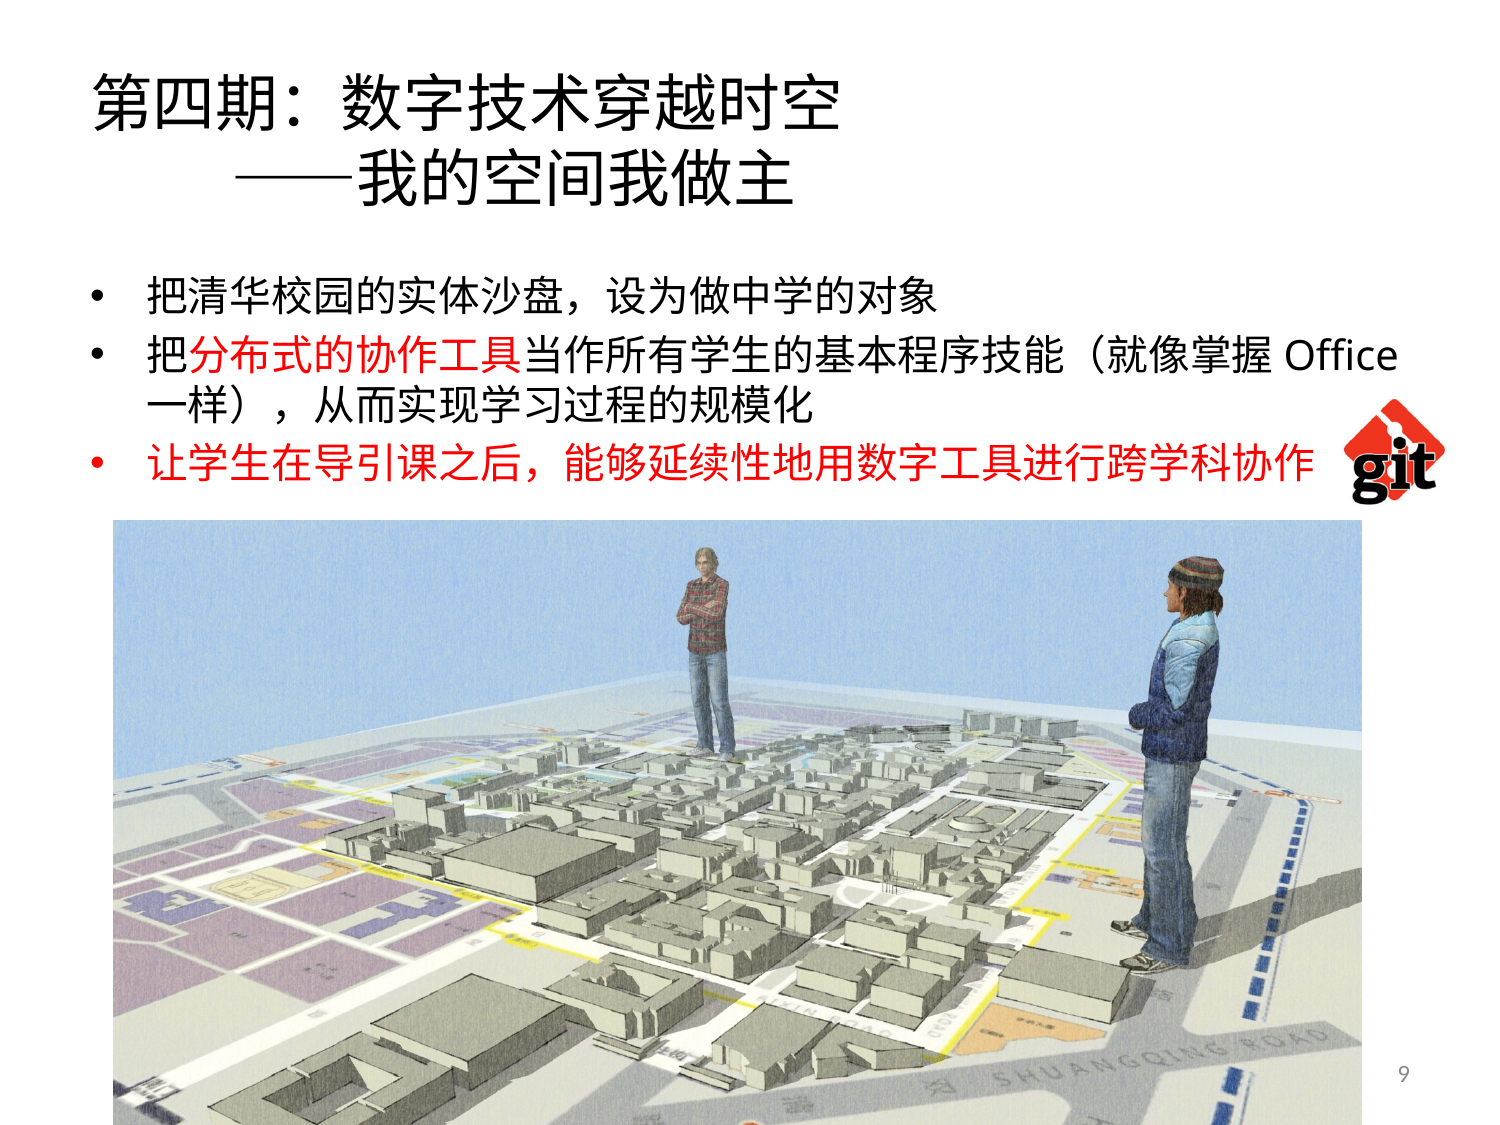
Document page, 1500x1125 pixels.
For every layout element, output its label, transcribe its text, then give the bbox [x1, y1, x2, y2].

slide_number 9 [1366, 1042, 1425, 1103]
picture [1341, 399, 1447, 505]
title 第四期：数字技术穿越时空 ——我的空间我做主 [75, 45, 1425, 233]
list 把清华校园的实体沙盘，设为做中学的对象 把分布式的协作工具当作所有学生的基本程序技能（就像掌握Office一样），从而实现学习过程的规模化 让学生在导引课之后，能够延续性地用数字工具进行跨学科协作 [75, 262, 1425, 582]
picture [113, 519, 1362, 1125]
